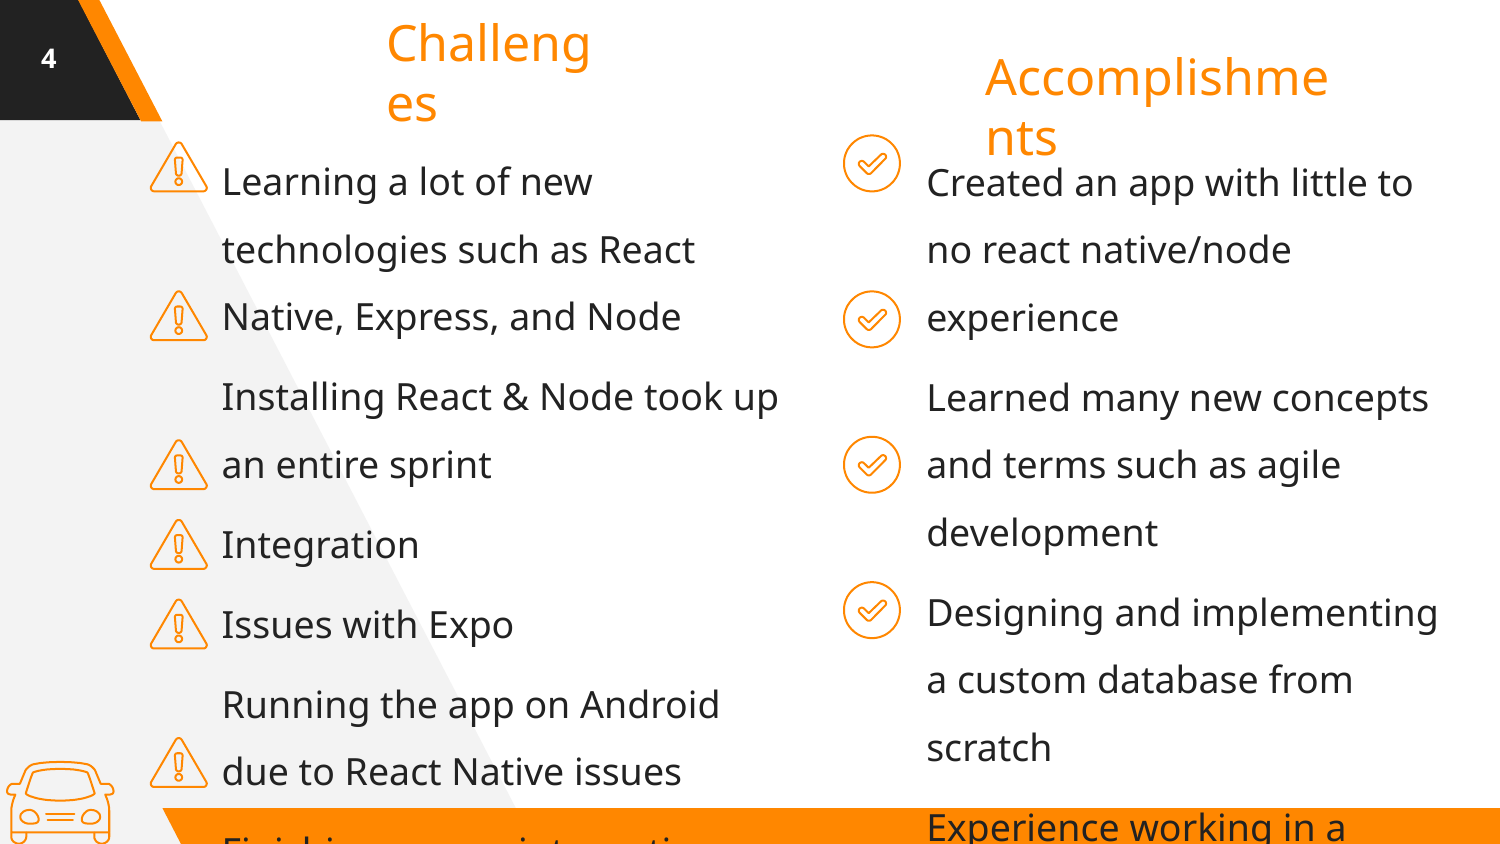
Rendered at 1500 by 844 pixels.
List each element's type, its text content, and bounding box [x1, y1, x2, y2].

text_box Created an app with little to no react native/node experience Learned many new concepts and terms such as agile development Designing and implementing a custom database from scratch Experience working in a group setting, simulating industry environment [911, 121, 1476, 809]
text_box Accomplishments [970, 30, 1349, 121]
slide_number ‹#› [0, 0, 98, 121]
text_box Challenges [371, 30, 623, 113]
text_box Learning a lot of new technologies such as React Native, Express, and Node Installing React & Node took up an entire sprint Integration Issues with Expo Running the app on Android due to React Native issues Finishing our sprints on time [206, 120, 799, 808]
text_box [6, 761, 114, 844]
